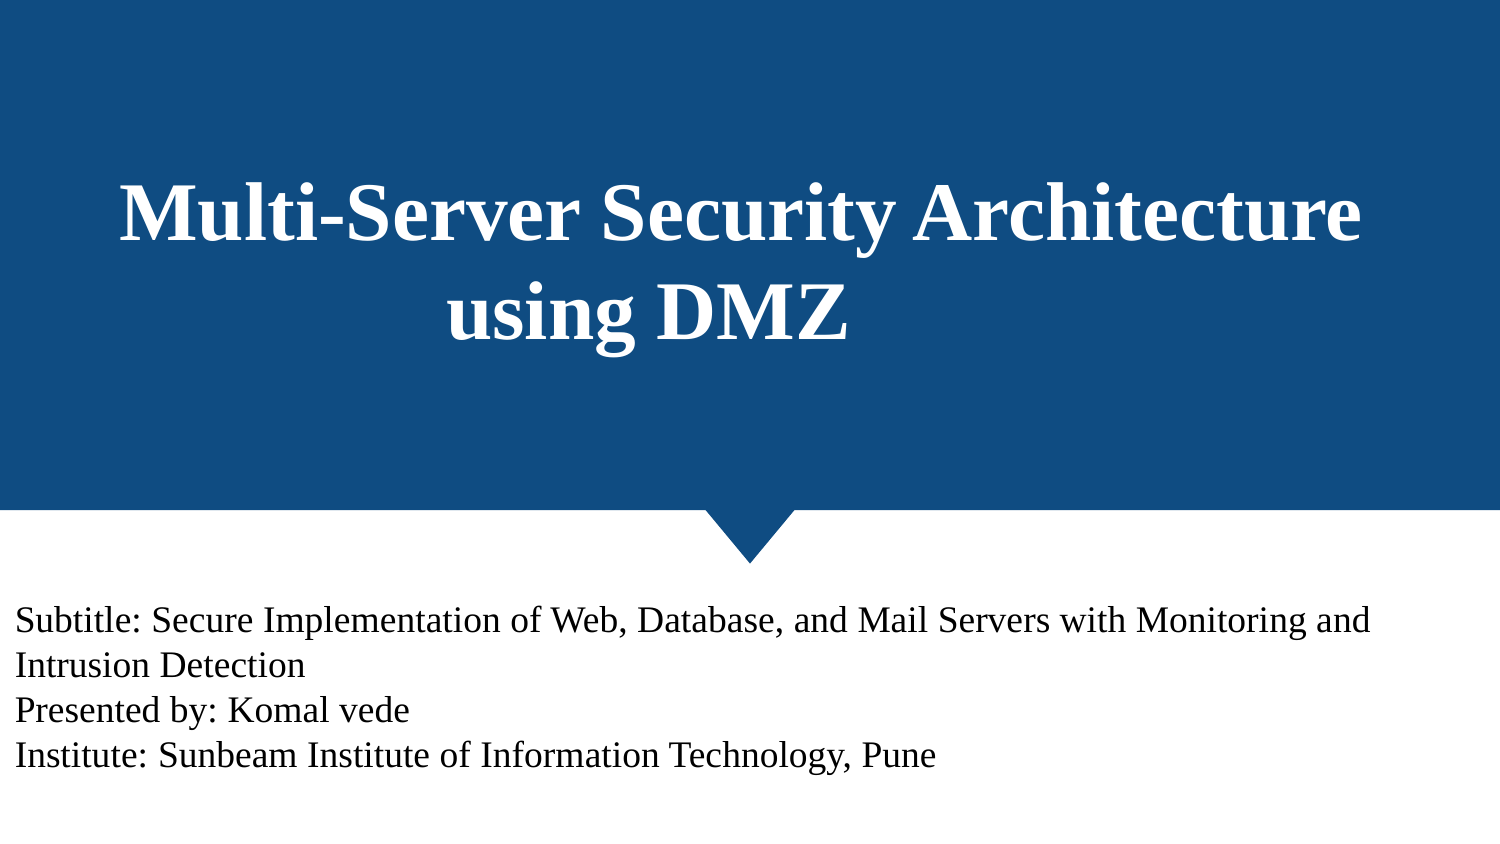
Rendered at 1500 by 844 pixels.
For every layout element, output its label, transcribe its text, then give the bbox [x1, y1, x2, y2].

text_box Multi-Server Security Architecture using DMZ [158, 149, 1139, 471]
text_box Subtitle: Secure Implementation of Web, Database, and Mail Servers with Monitoring and Intrusion Detection Presented by: Komal vede Institute: Sunbeam Institute of Information Technology, Pune [0, 587, 1439, 776]
text_box [0, 0, 1500, 566]
